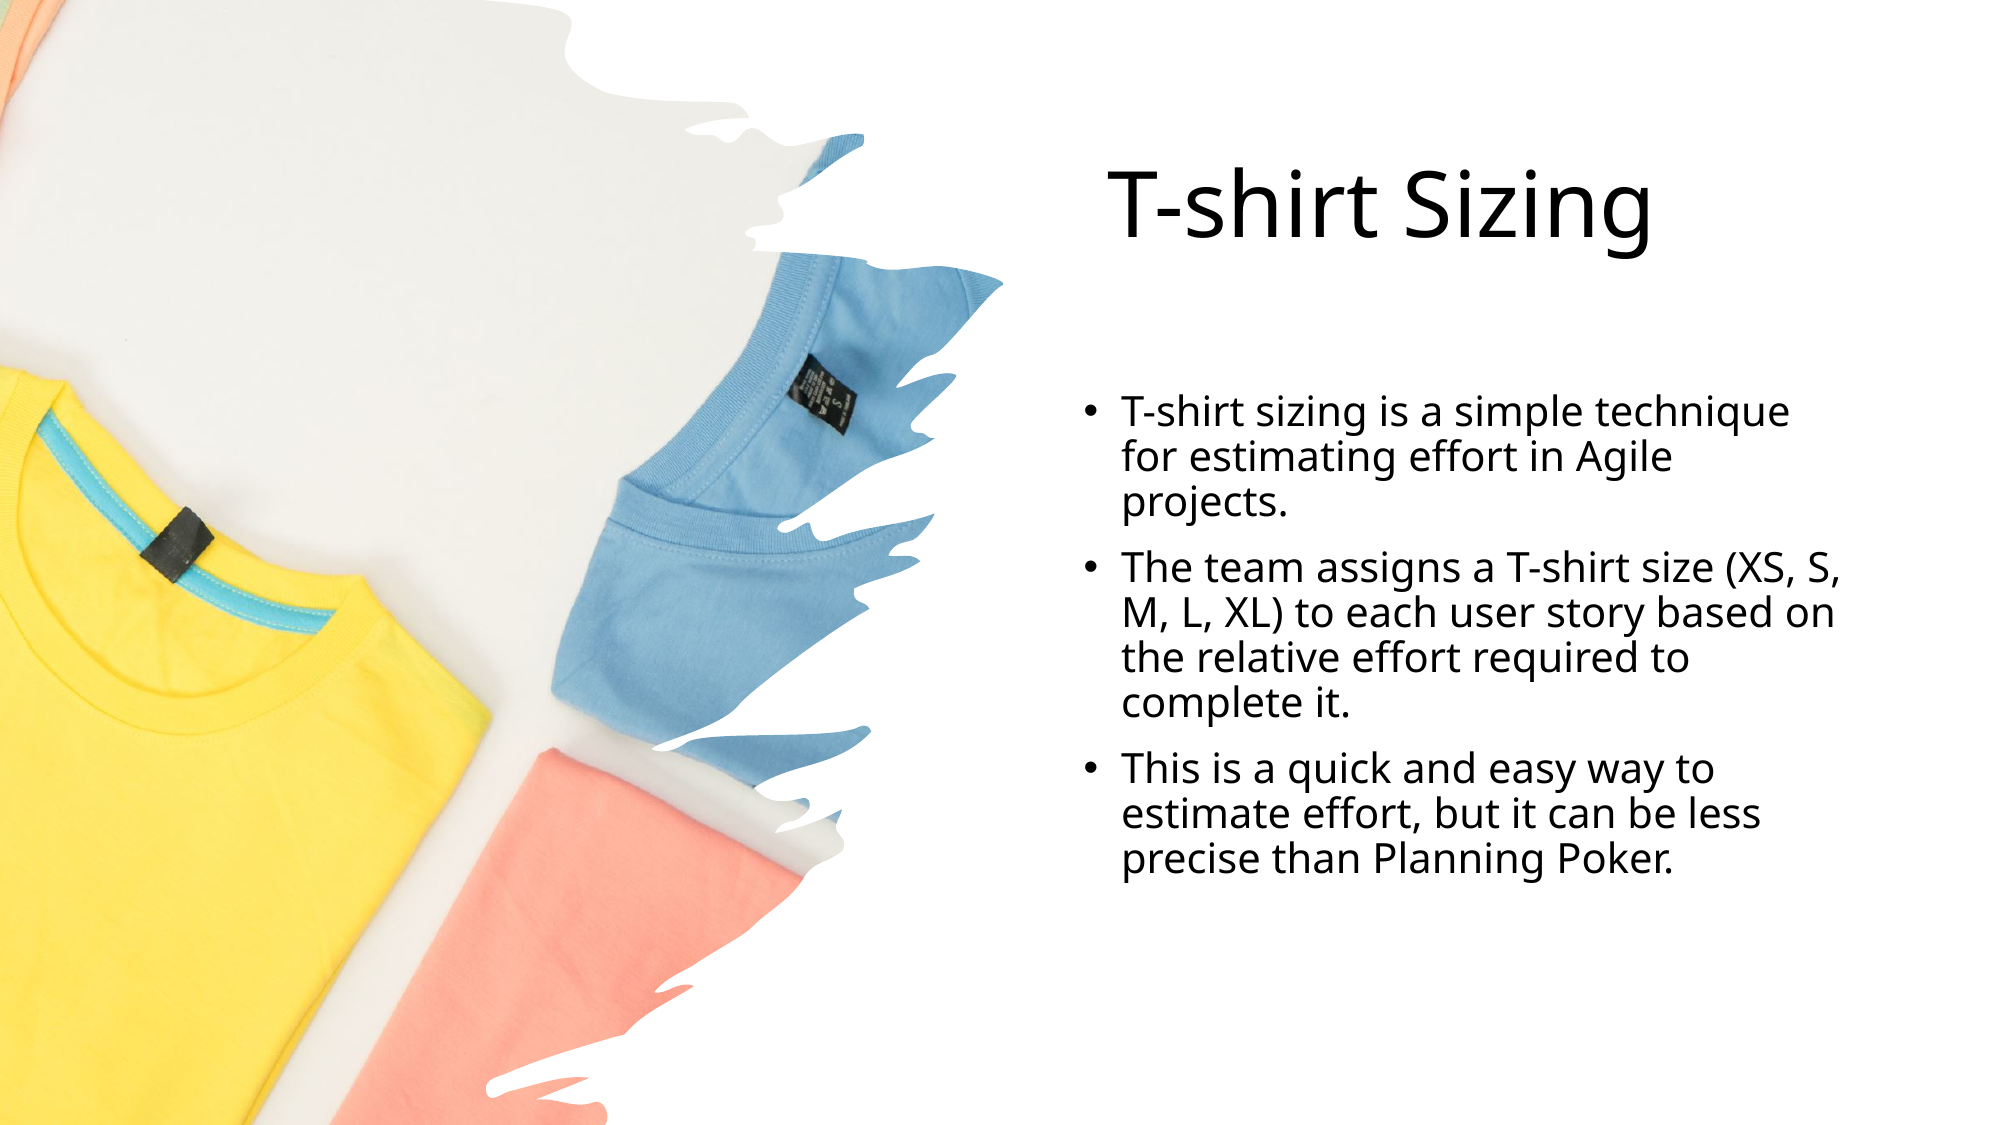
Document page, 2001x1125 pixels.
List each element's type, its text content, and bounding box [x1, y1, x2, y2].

title T-shirt Sizing [1068, 59, 1863, 357]
text_box [1004, 0, 2000, 1125]
list T-shirt sizing is a simple technique for estimating effort in Agile projects. The team assigns a T-shirt size (XS, S, M, L, XL) to each user story based on the relative effort required to complete it. This is a quick and easy way to estimate effort, but it can be less precise than Planning Poker. [1068, 382, 1863, 1014]
picture [0, 0, 1004, 1125]
